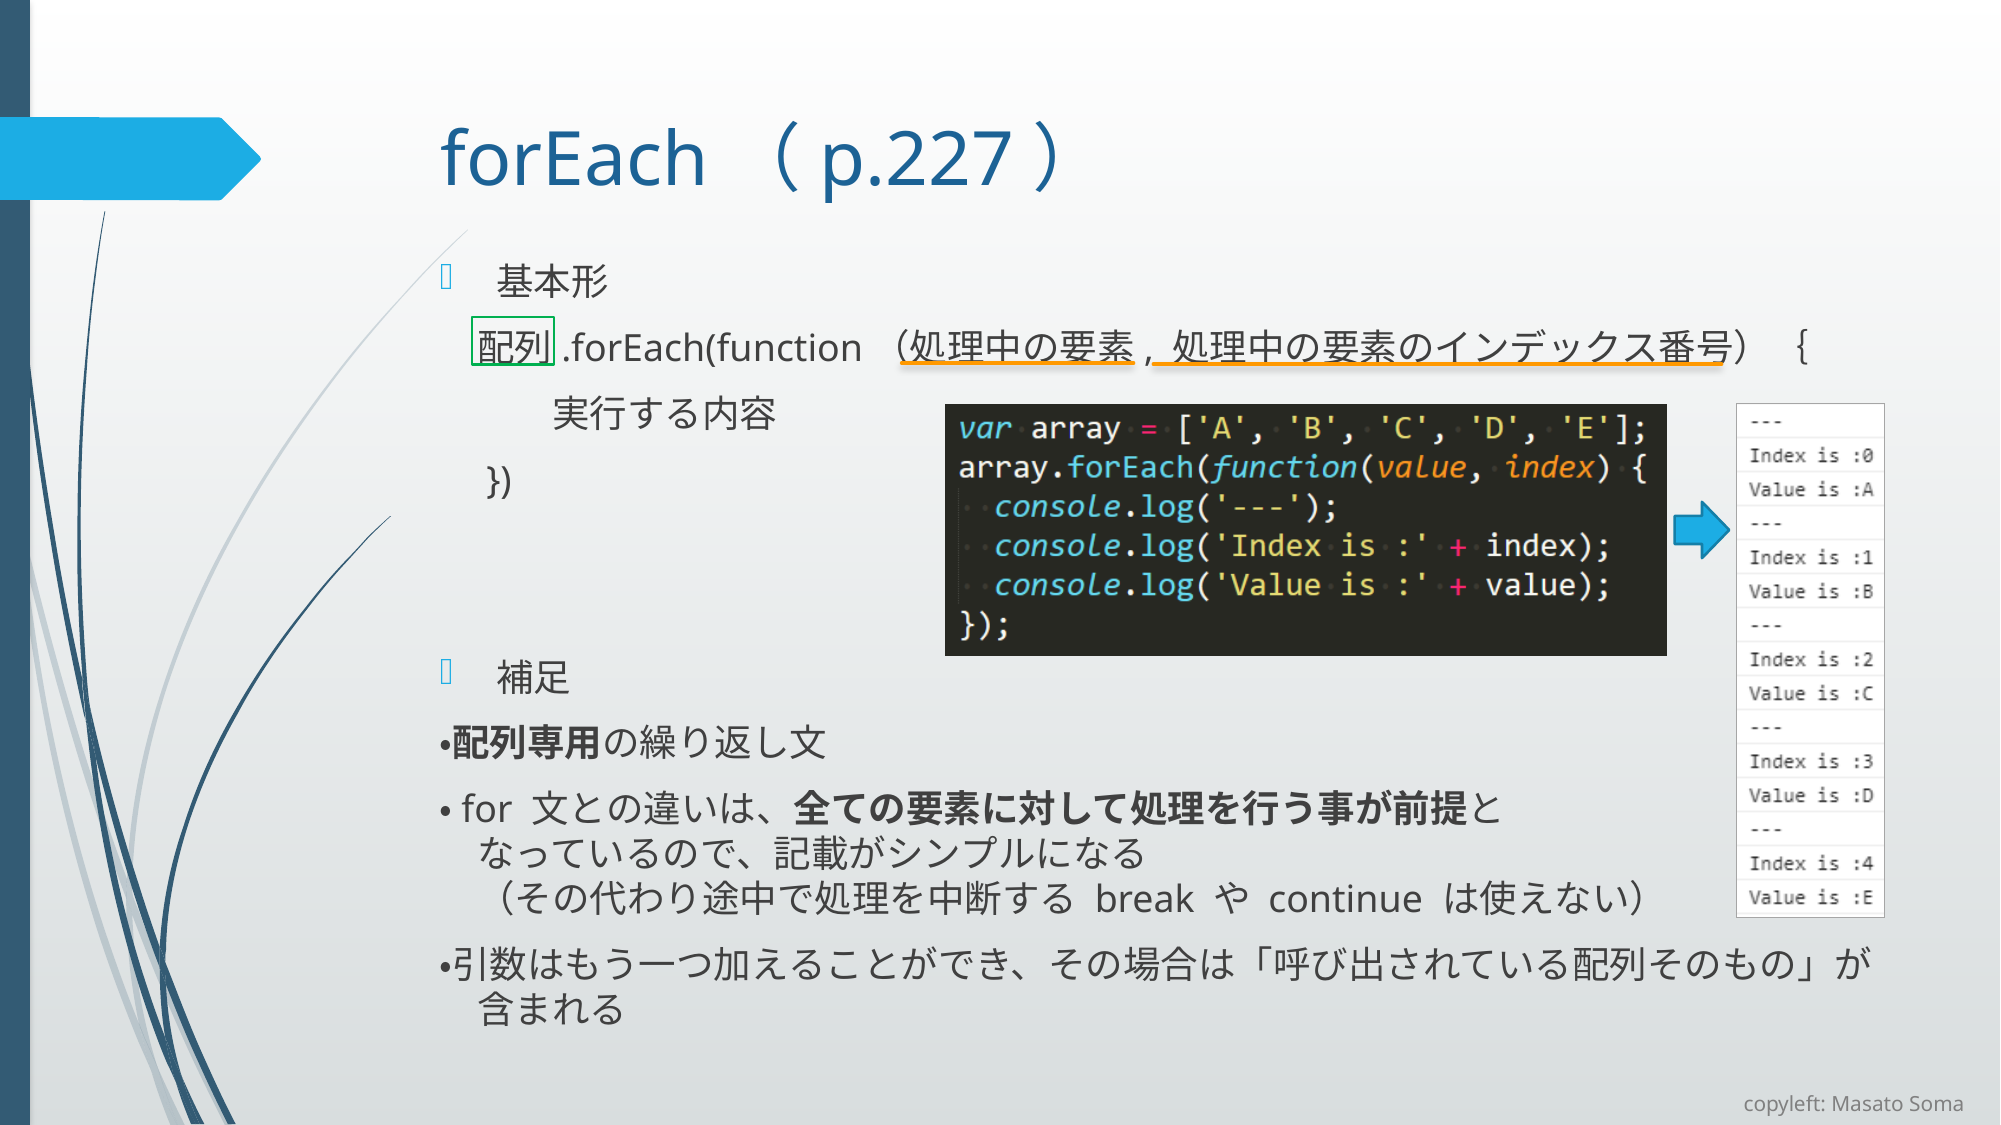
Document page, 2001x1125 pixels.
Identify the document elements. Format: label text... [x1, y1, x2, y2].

picture [1736, 403, 1885, 919]
title forEach（p.227） [425, 102, 1888, 226]
picture [945, 404, 1668, 656]
list 基本形 配列.forEach(function（処理中の要素, 処理中の要素のインデックス番号）｛ 実行する内容 }) 補足 ・配列専用の繰り返し文 ・for 文との違いは、全ての要素に対して処理を行う事が前提と なっているので、記載がシンプルになる （その代わり途中で処理を中断する break や continue は使えない） ・引数はもう一つ加えることができ、その場合は「呼び出されている配列そのもの」が 含まれる [424, 250, 1938, 1071]
text_box [471, 316, 555, 366]
text_box [1673, 500, 1731, 560]
